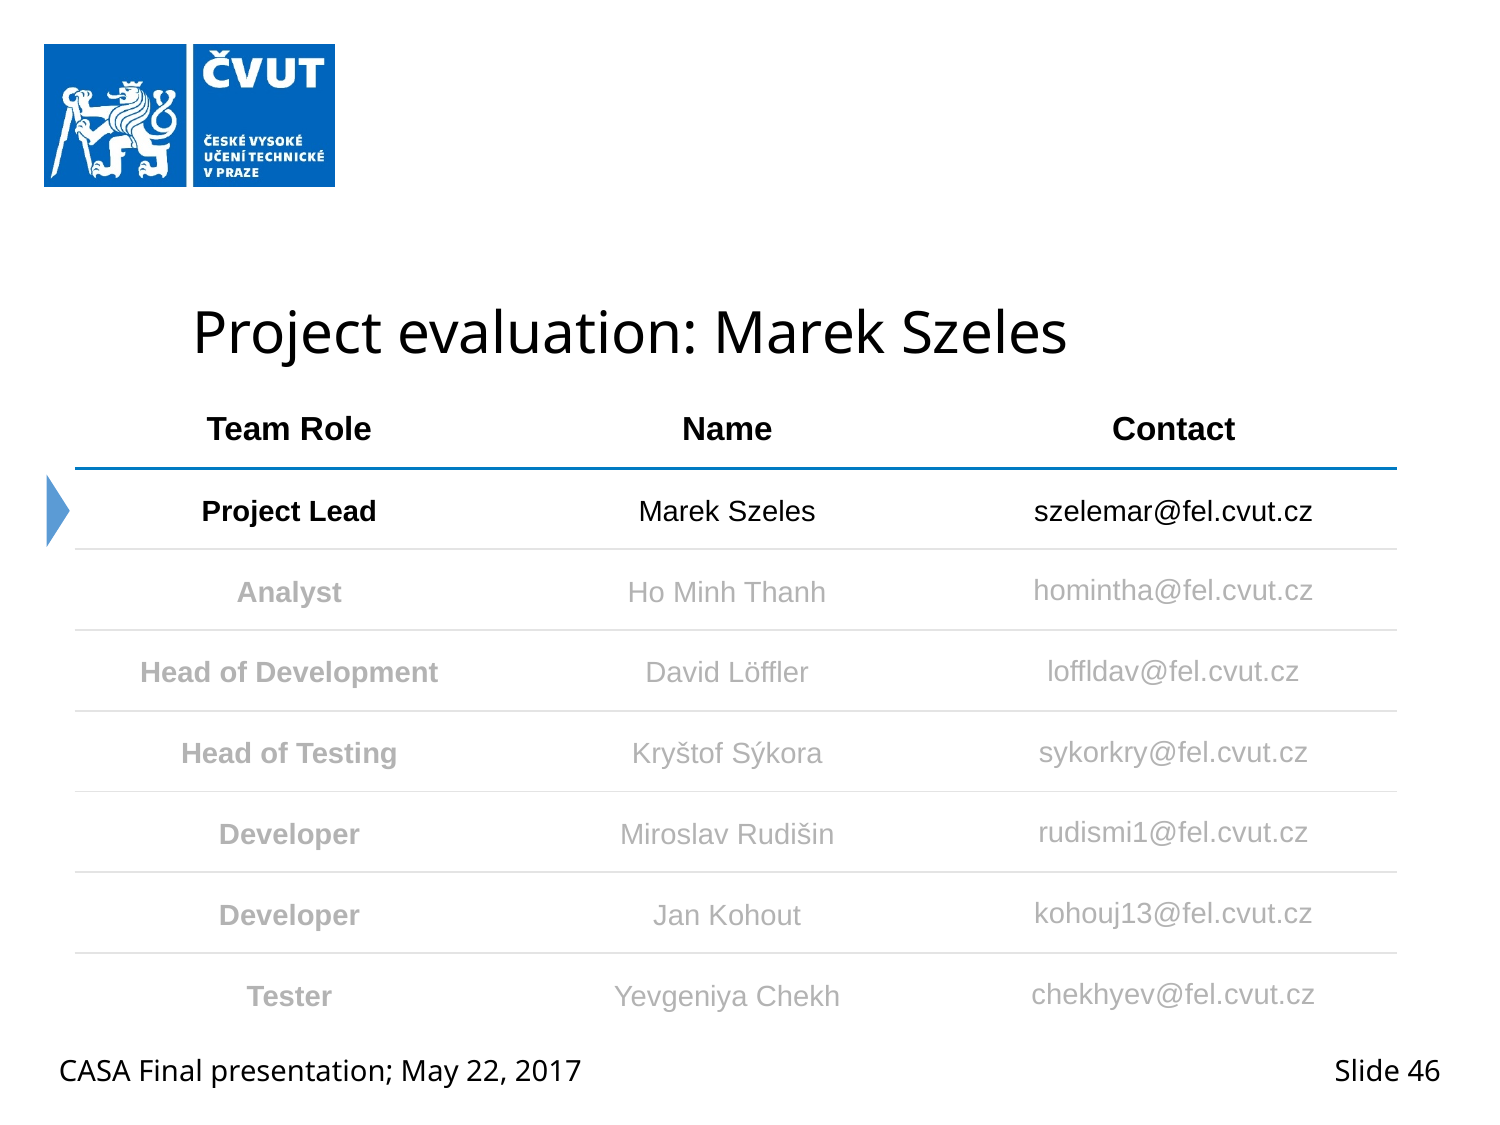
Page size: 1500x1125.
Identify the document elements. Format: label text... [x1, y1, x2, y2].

text_box [74, 546, 1415, 1053]
text_box [45, 471, 71, 551]
table_header Contact [950, 385, 1397, 467]
table_cell Marek Szeles [504, 470, 950, 546]
table_cell szelemar@fel.cvut.cz [950, 470, 1397, 546]
table_header Team Role [75, 385, 504, 467]
title Project evaluation: Marek Szeles [177, 295, 1456, 474]
picture [44, 44, 335, 187]
table_header Name [504, 385, 950, 467]
table_cell Project Lead [75, 470, 504, 546]
